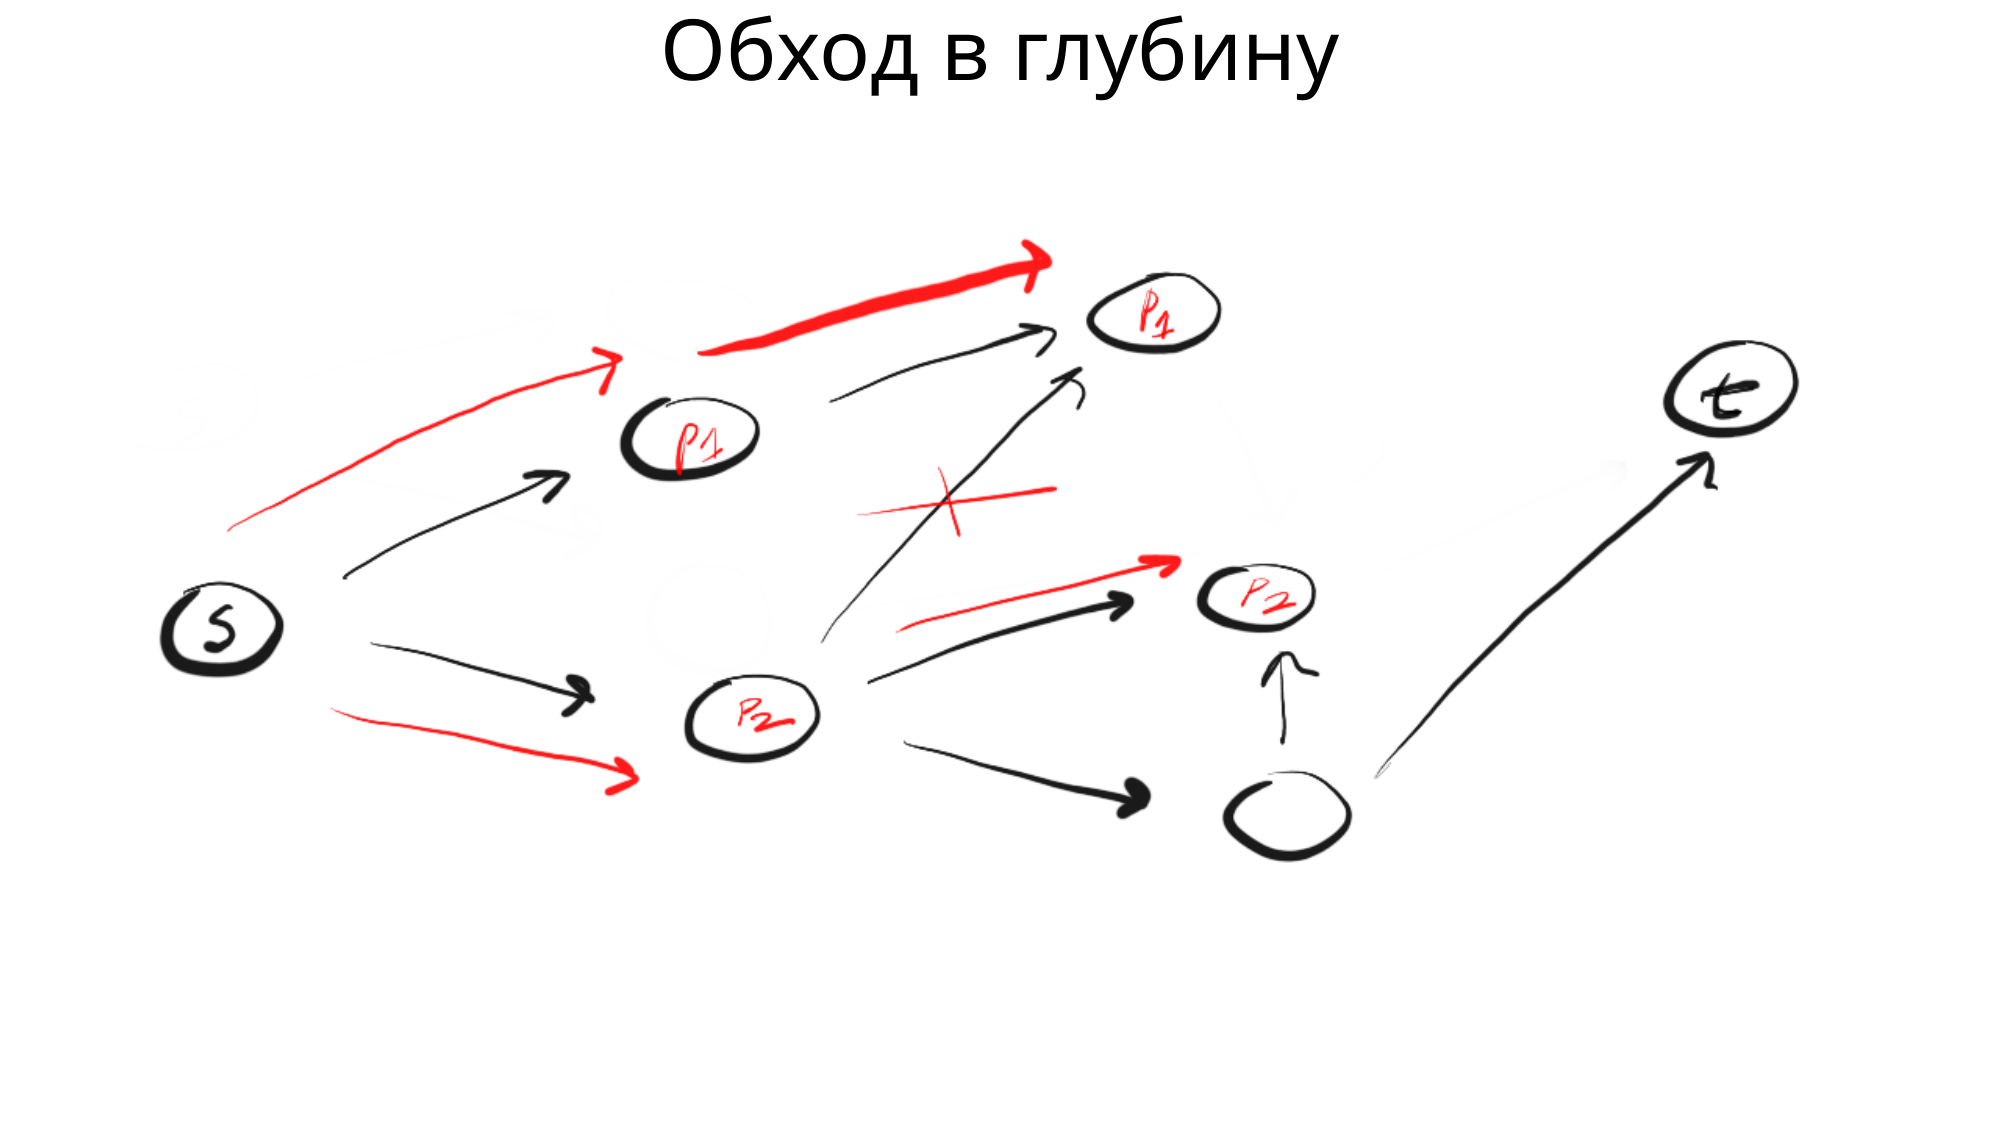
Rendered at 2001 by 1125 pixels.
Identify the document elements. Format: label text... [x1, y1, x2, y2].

picture [132, 228, 1868, 897]
title Обход в глубину [0, 0, 2000, 107]
